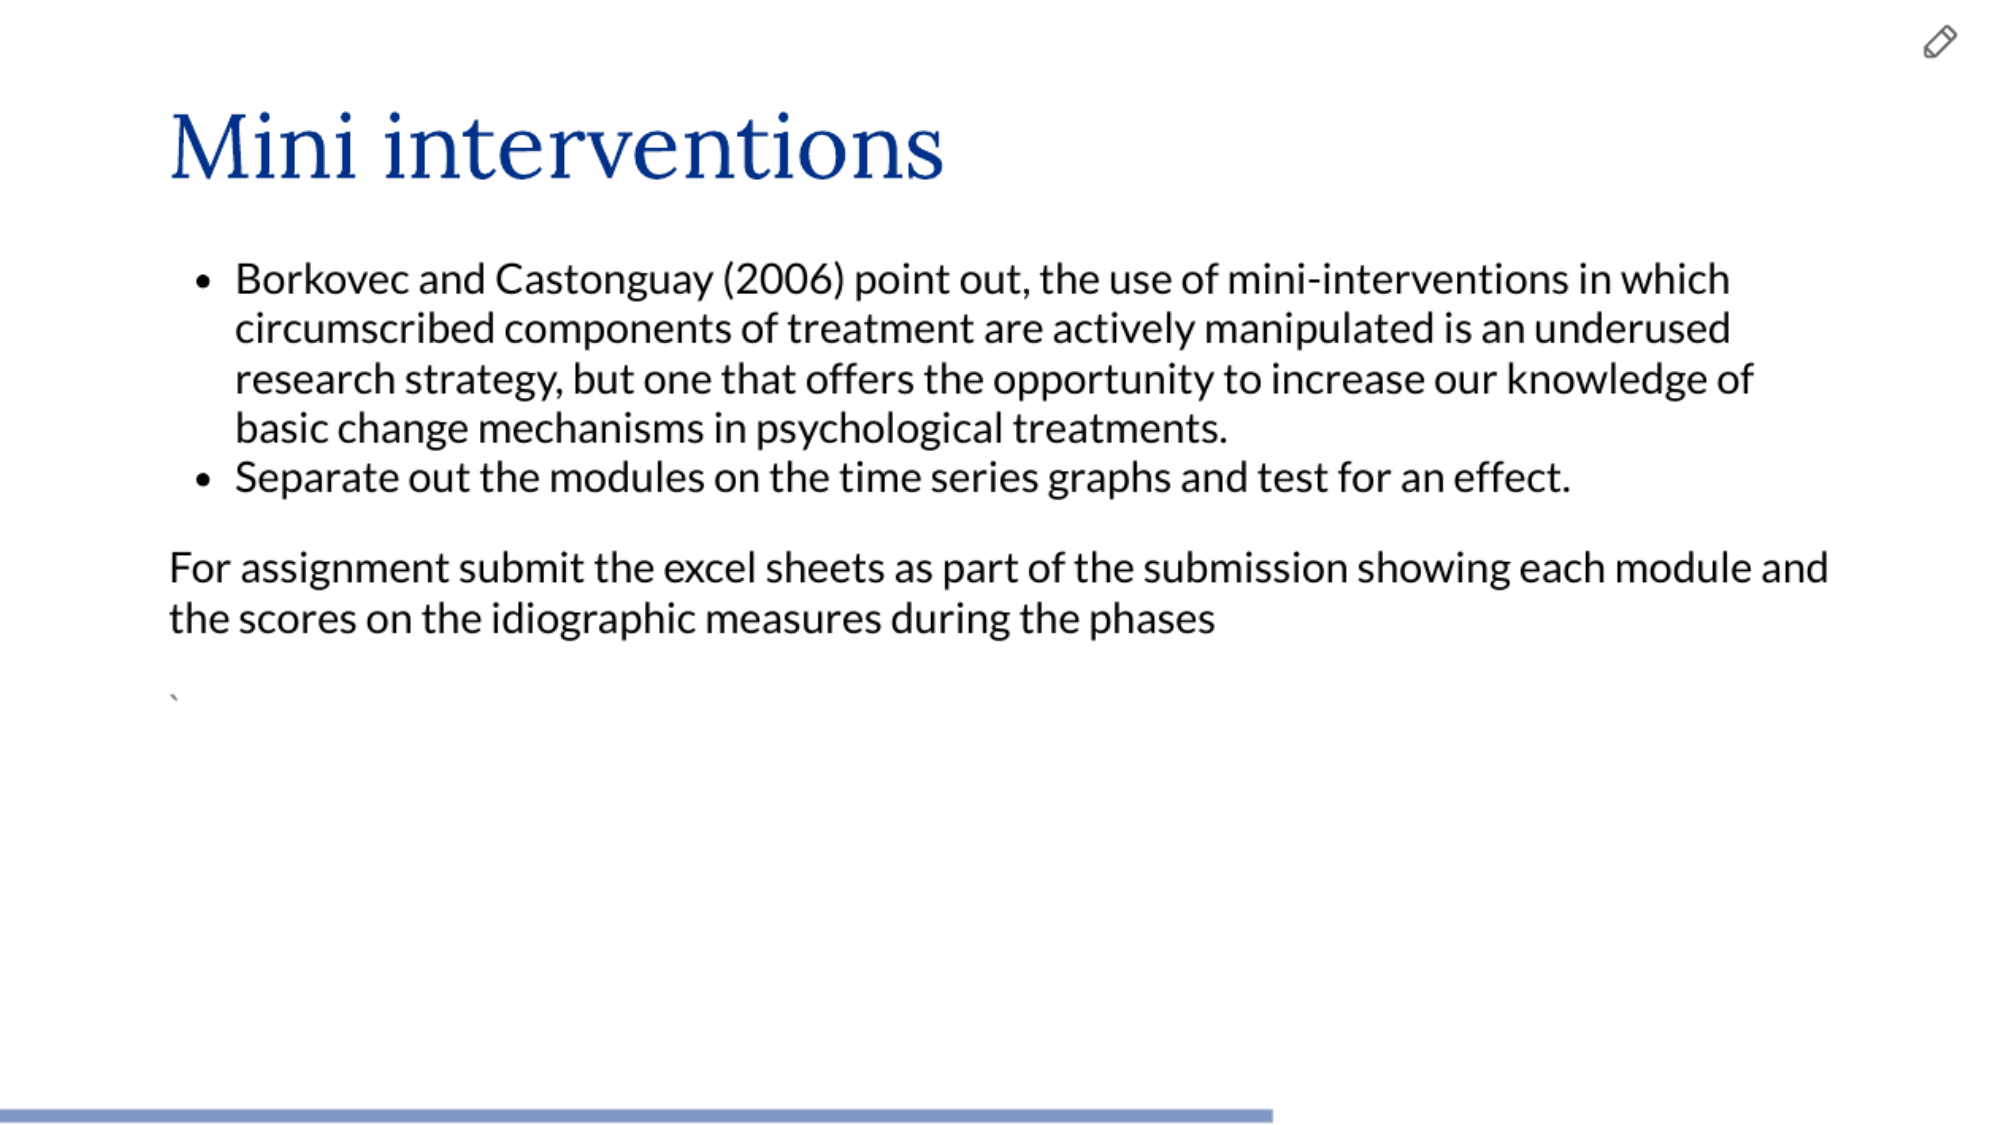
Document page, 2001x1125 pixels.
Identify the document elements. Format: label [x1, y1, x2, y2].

list [0, 0, 2000, 1125]
